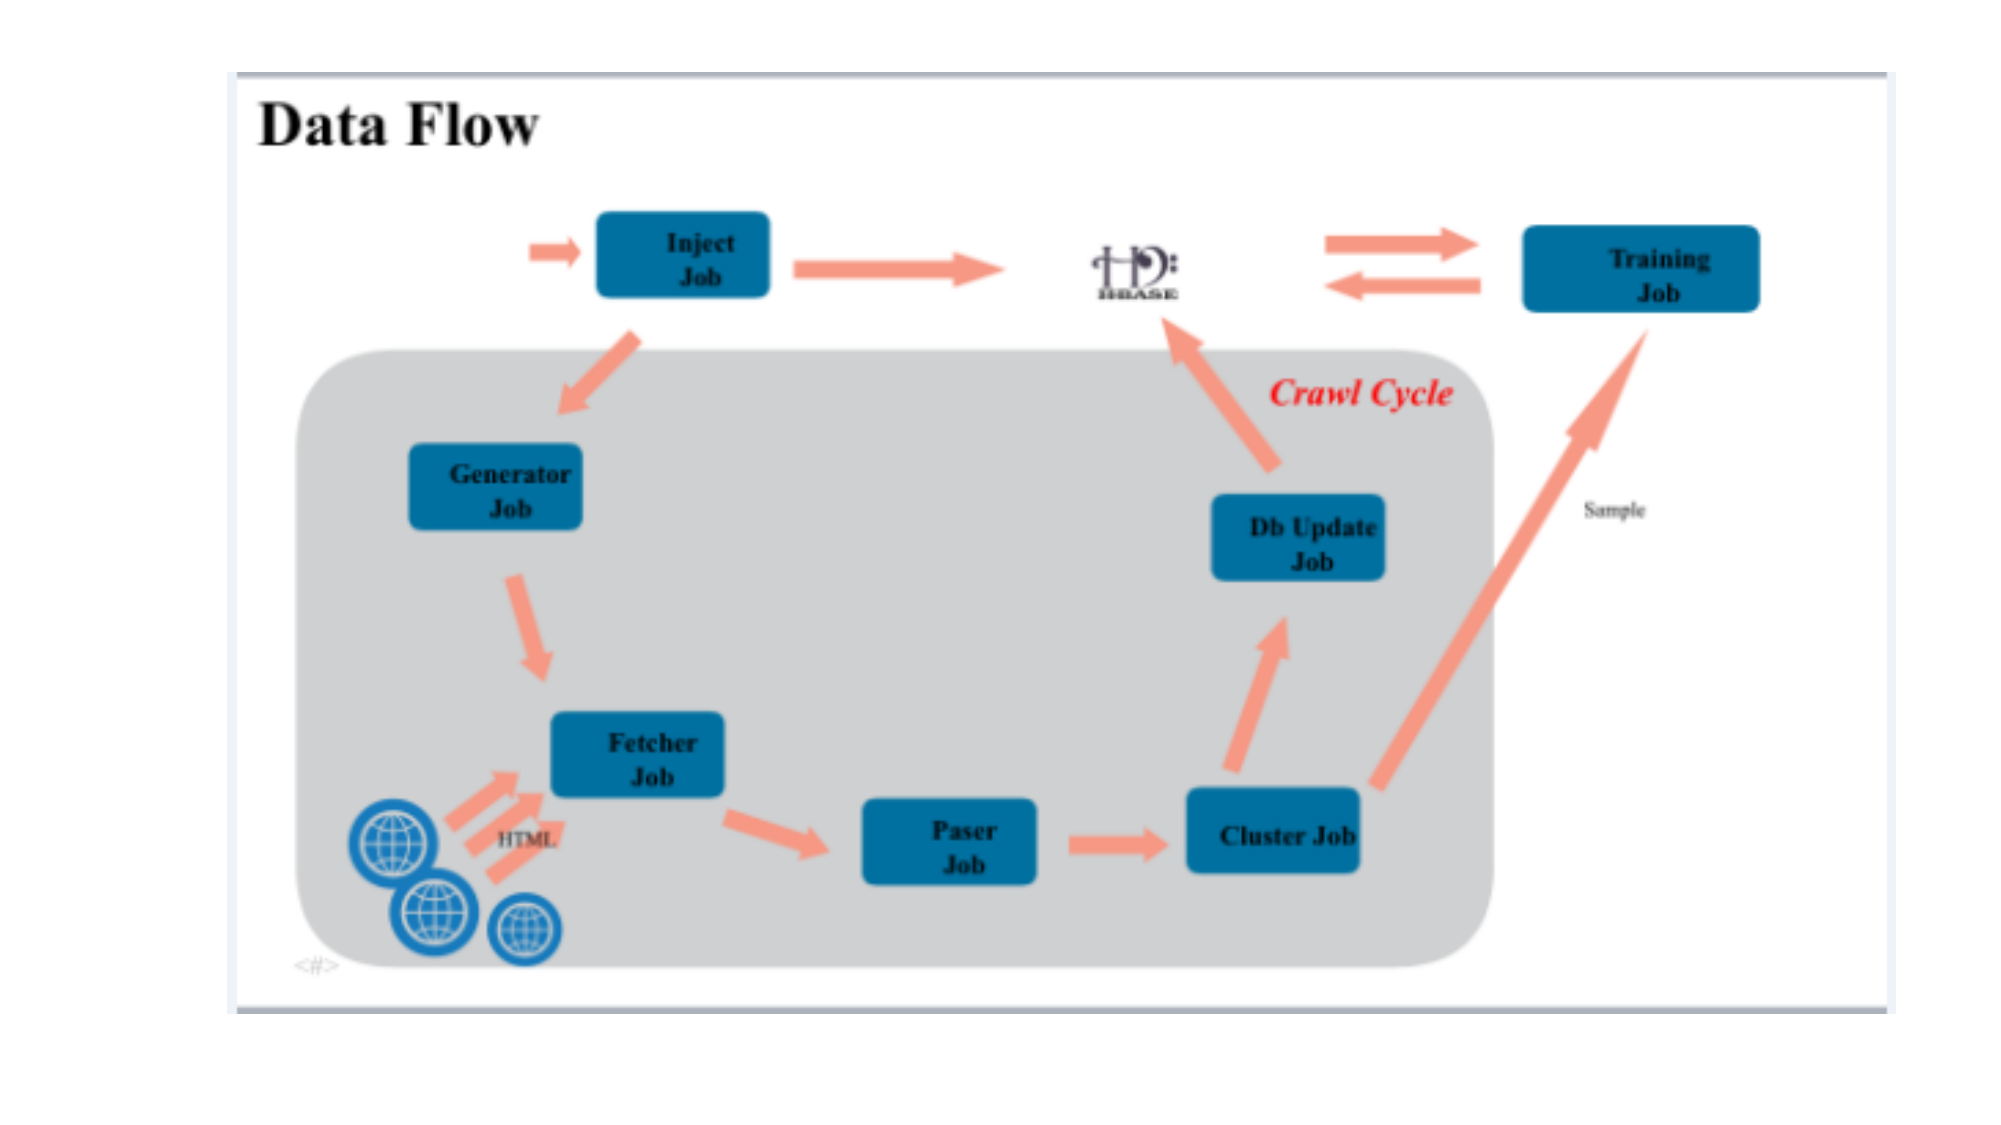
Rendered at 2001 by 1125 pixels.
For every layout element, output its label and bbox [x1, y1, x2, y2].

list [227, 72, 1896, 1014]
